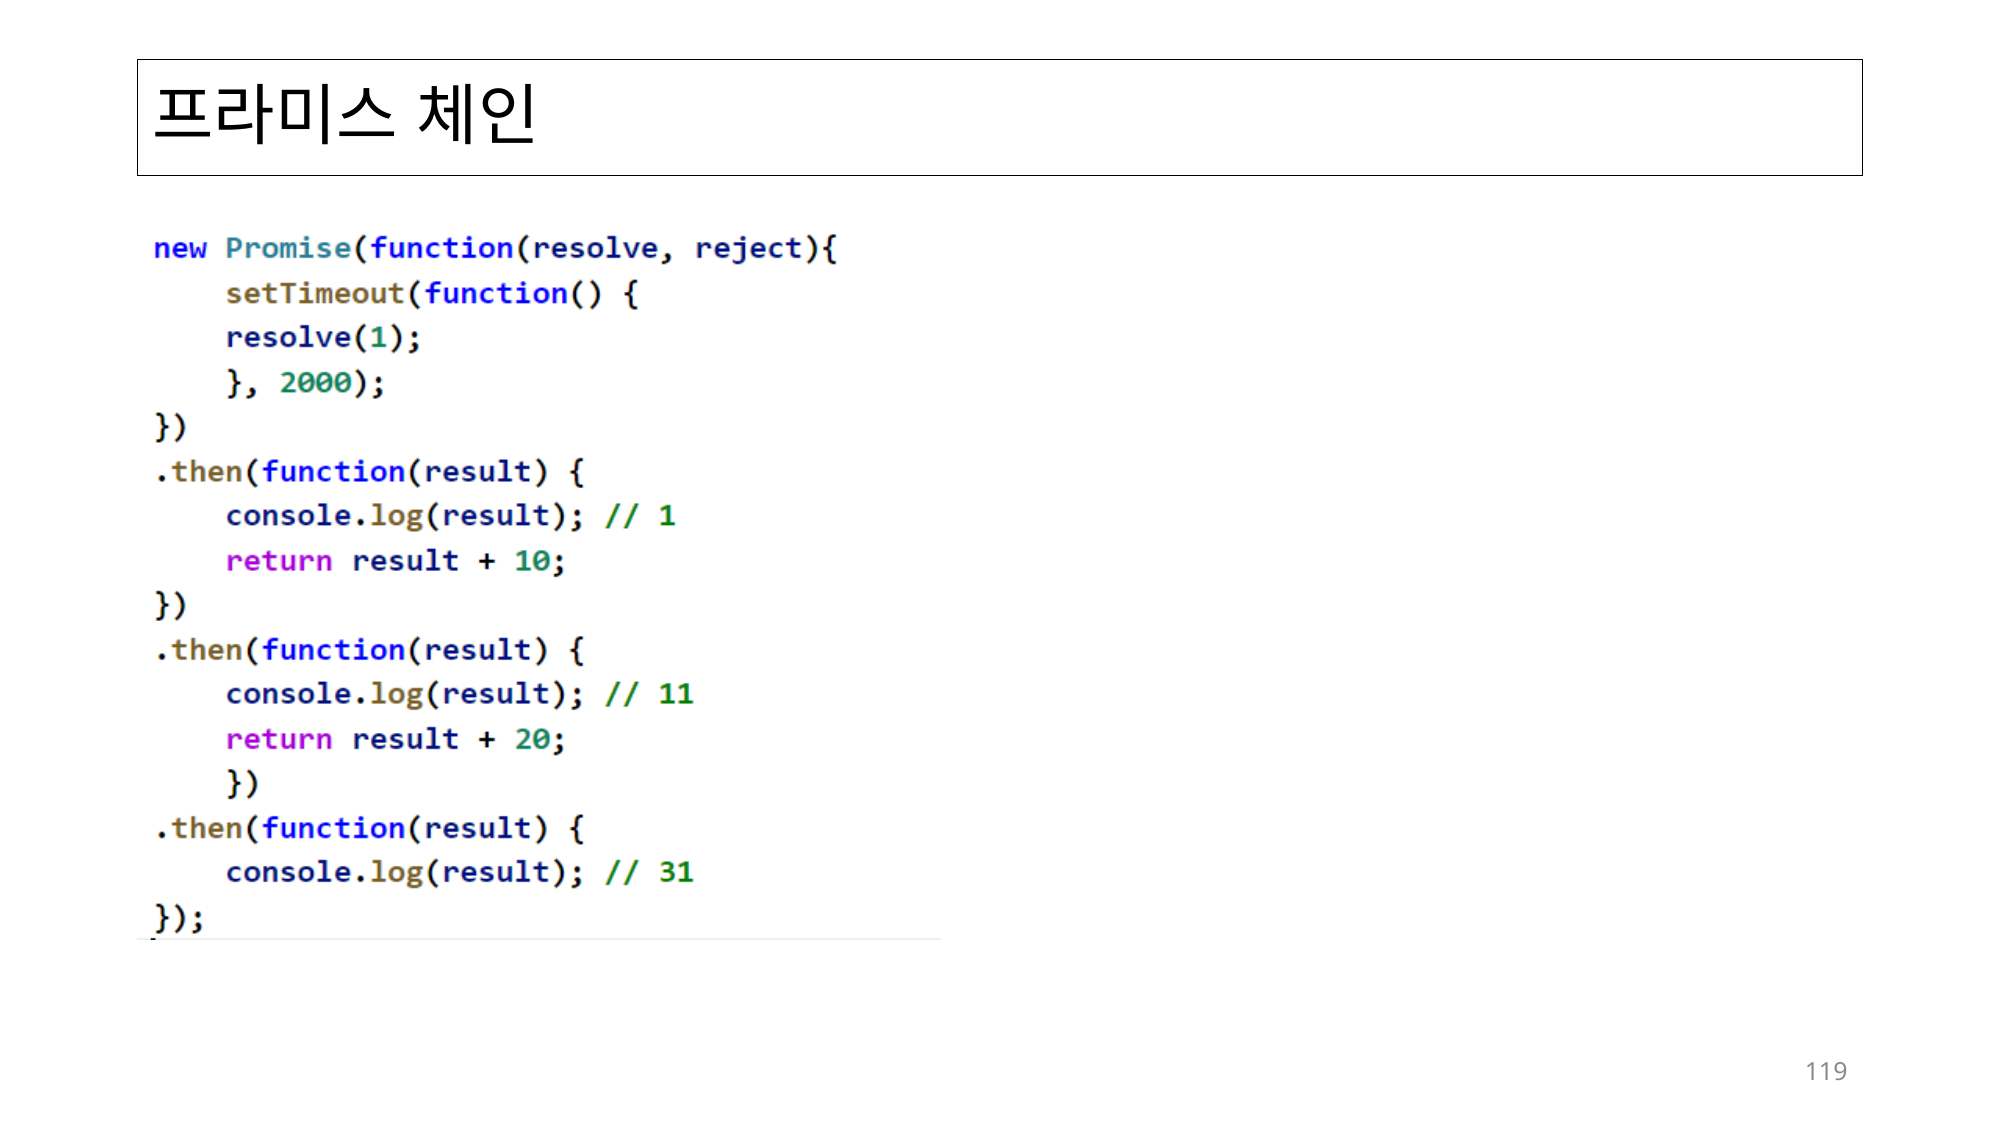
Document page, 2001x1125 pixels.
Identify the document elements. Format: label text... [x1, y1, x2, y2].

slide_number 119 [1412, 1042, 1863, 1103]
title 프라미스 체인 [137, 59, 1863, 176]
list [137, 230, 941, 940]
